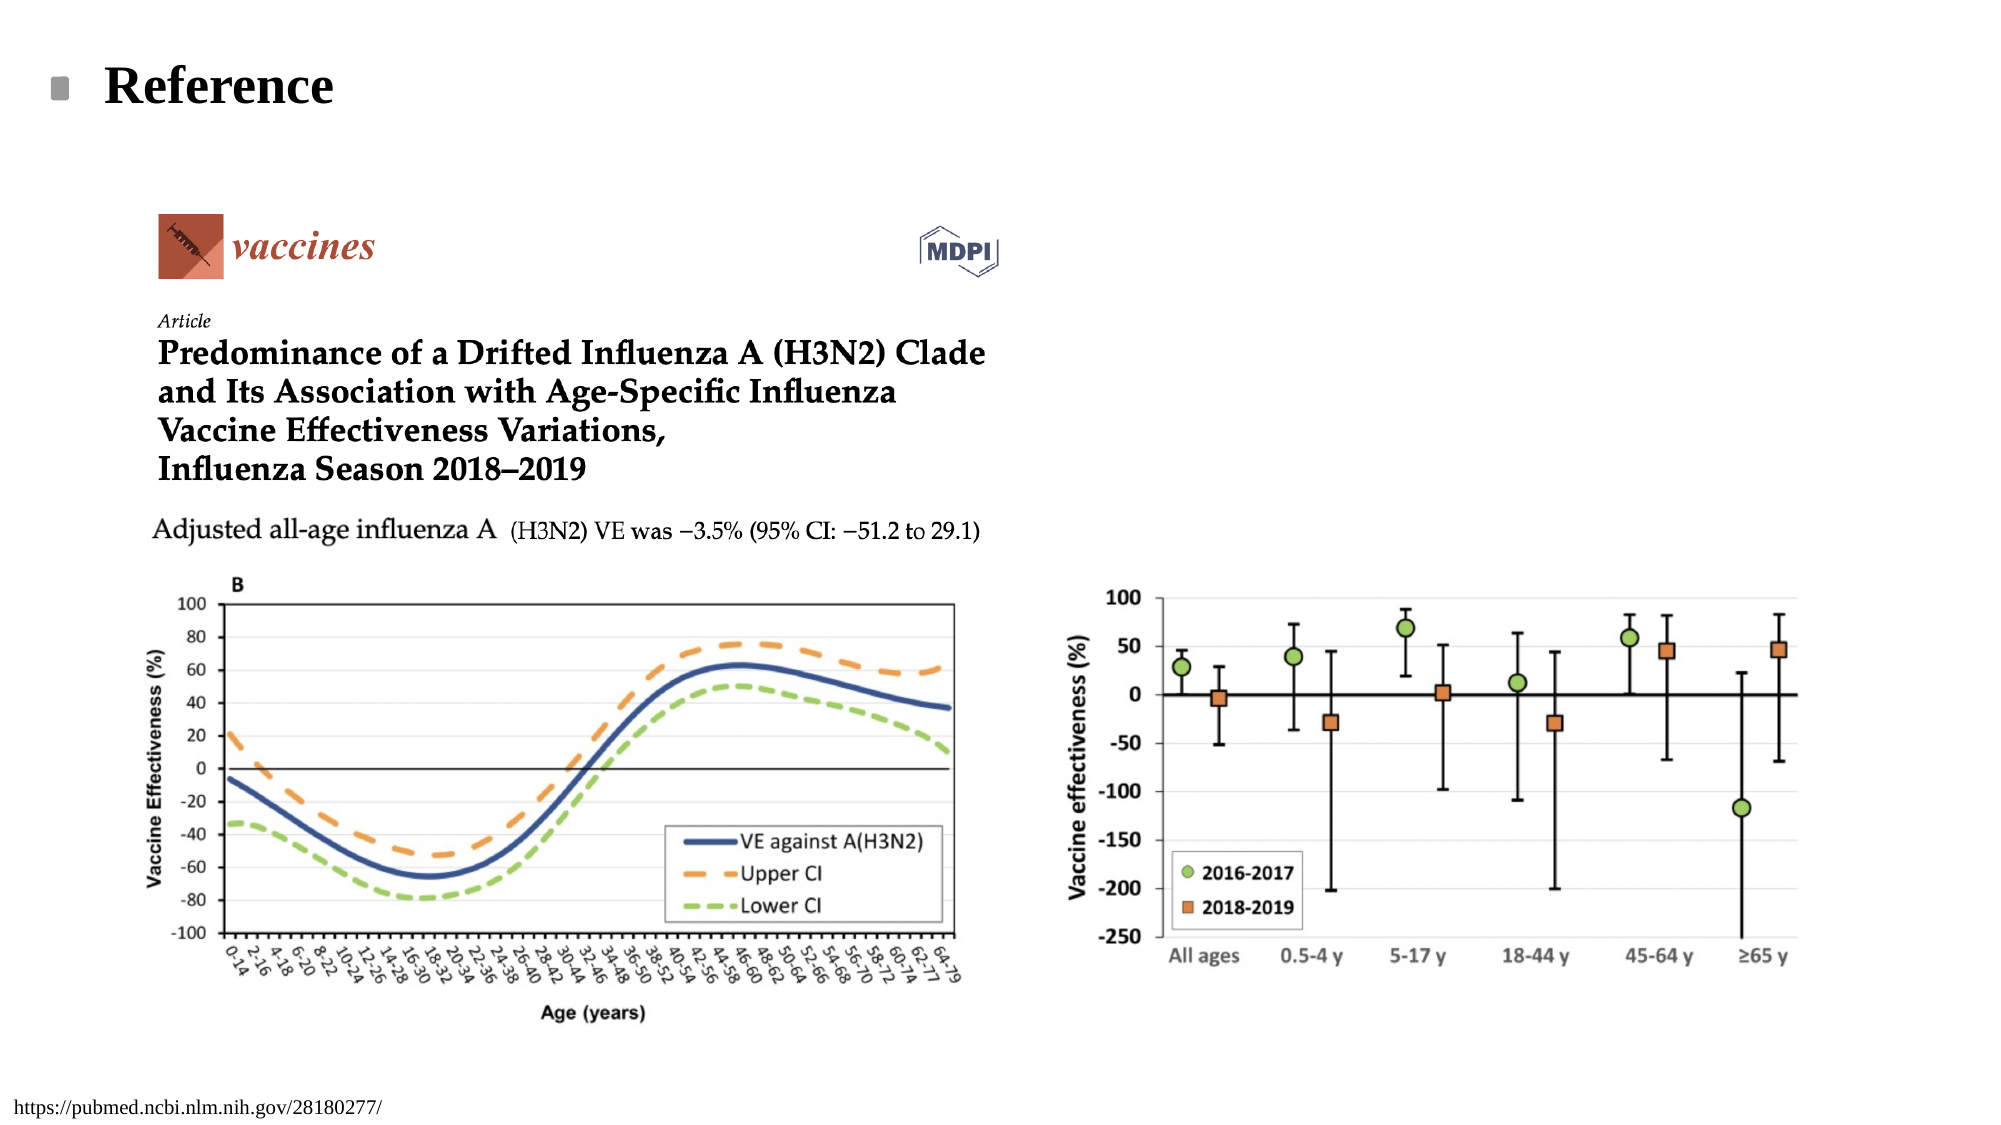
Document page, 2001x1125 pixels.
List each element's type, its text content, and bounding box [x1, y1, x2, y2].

picture [134, 566, 966, 1028]
text_box Reference [89, 41, 415, 122]
picture [146, 194, 1012, 496]
picture [146, 513, 982, 555]
text_box https://pubmed.ncbi.nlm.nih.gov/28180277/ [0, 1085, 1000, 1125]
picture [1049, 572, 1829, 970]
text_box [49, 75, 70, 102]
